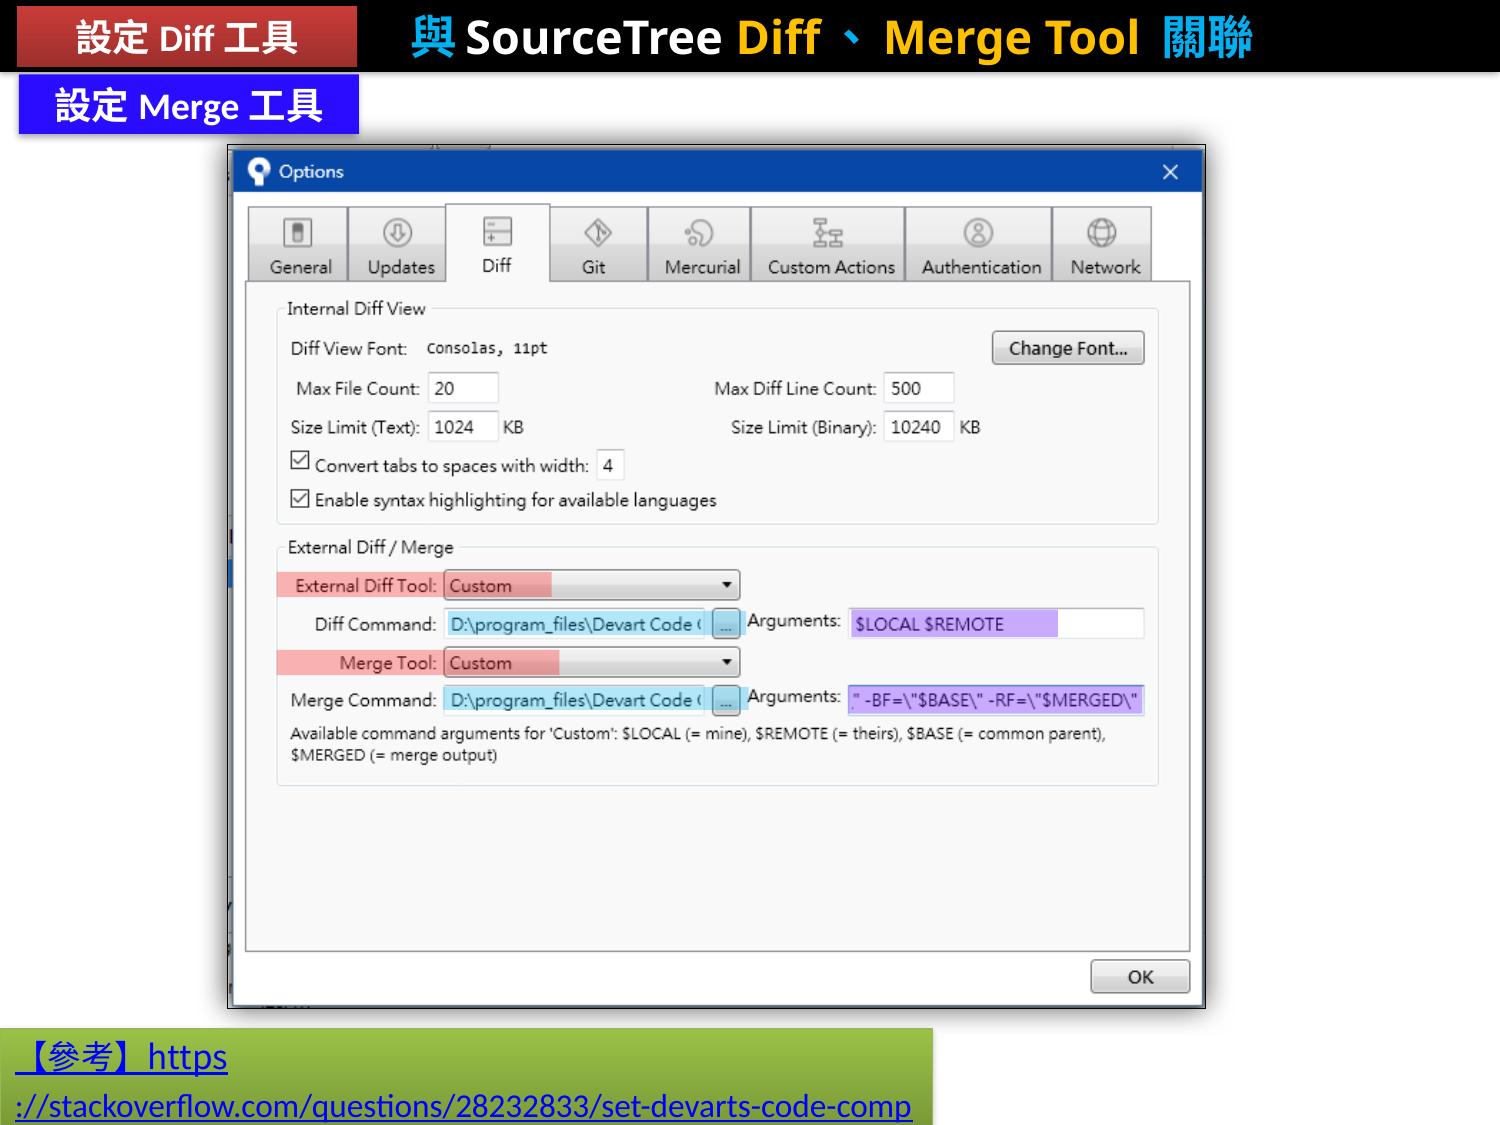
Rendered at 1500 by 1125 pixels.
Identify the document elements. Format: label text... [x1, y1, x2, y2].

text_box 設定Diff工具 [17, 6, 358, 67]
text_box 與SourceTree Diff、Merge Tool 關聯 [0, 0, 1500, 72]
text_box 設定Merge工具 [18, 74, 359, 134]
text_box 【參考】https://stackoverflow.com/questions/28232833/set-devarts-code-compare-as-custom-diff-merge-tool-in-sourcetree [0, 1028, 933, 1125]
picture [227, 145, 1206, 1009]
